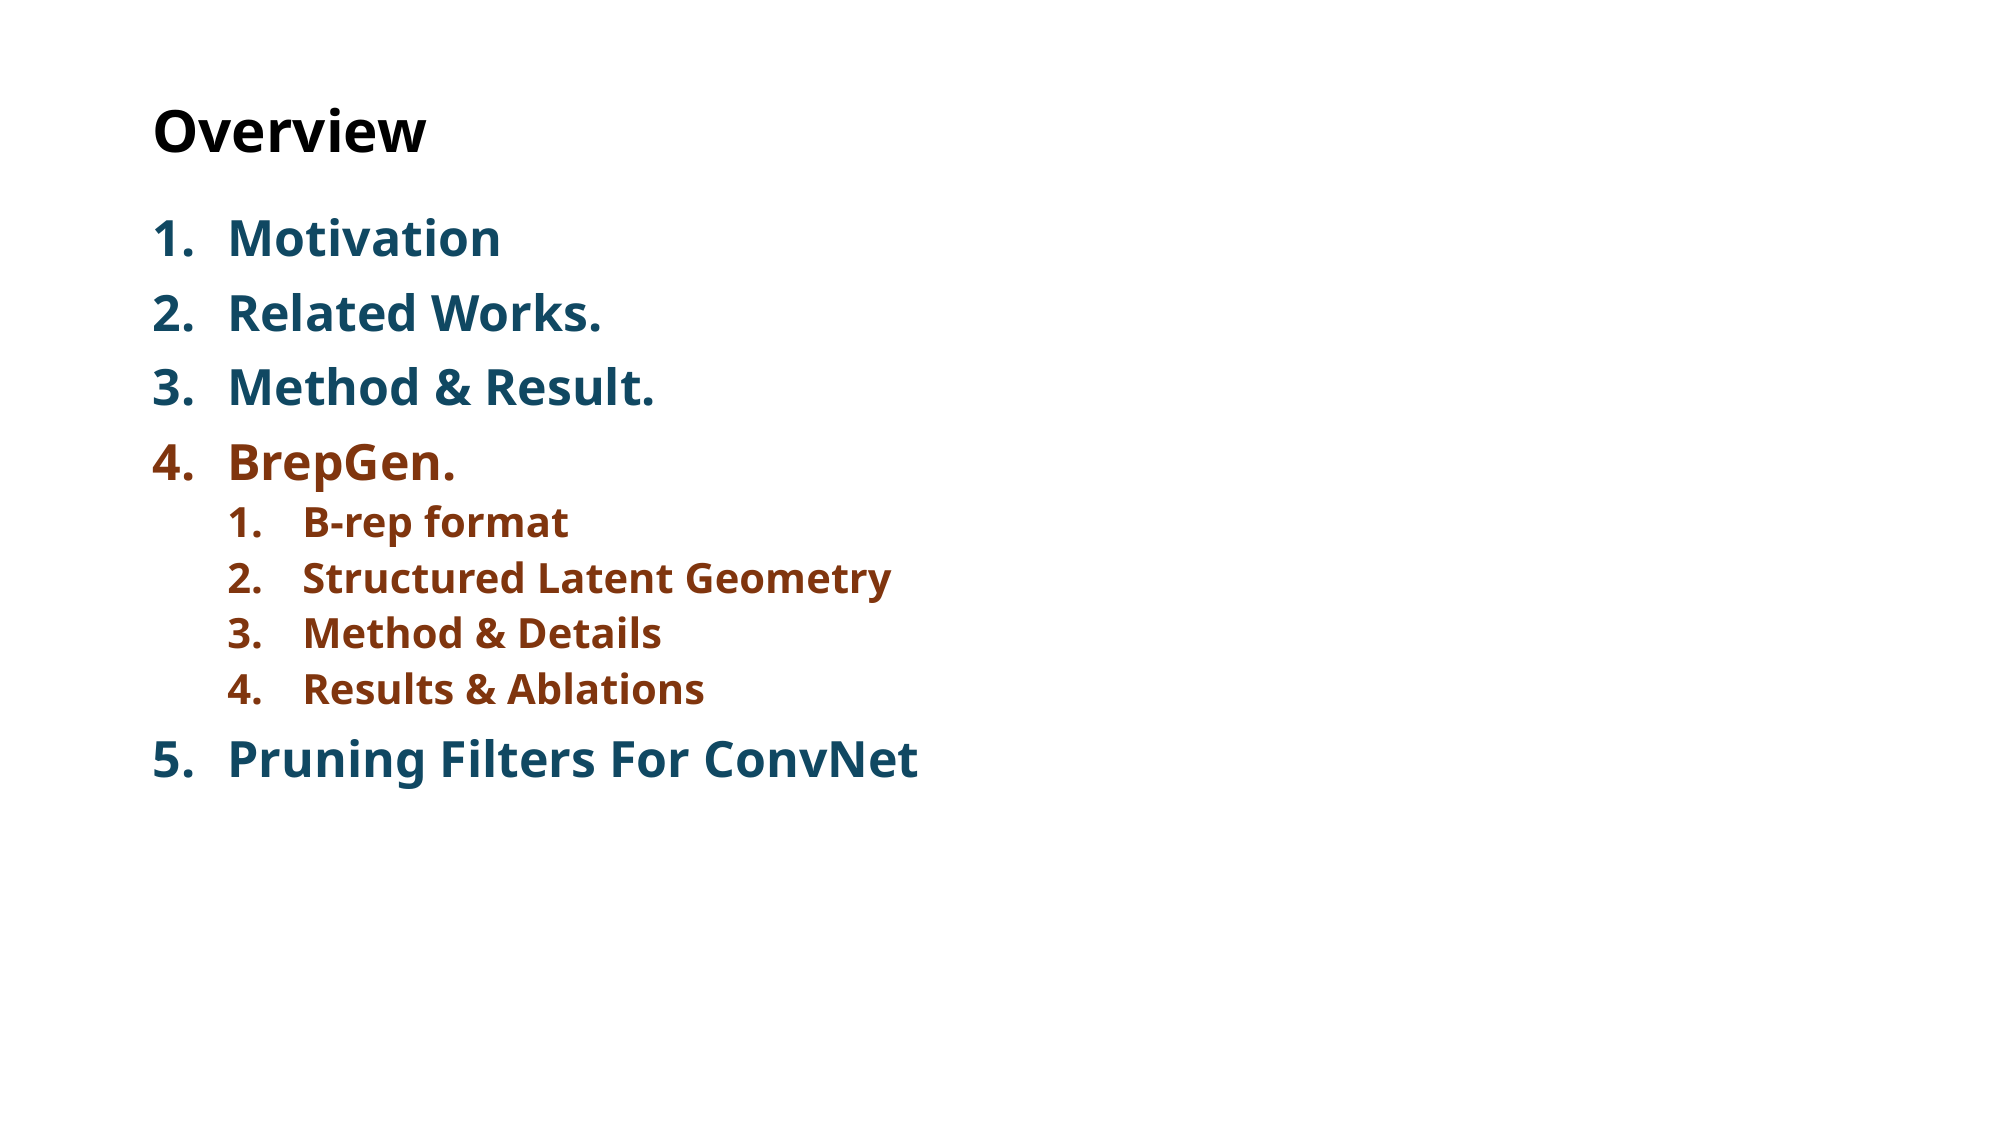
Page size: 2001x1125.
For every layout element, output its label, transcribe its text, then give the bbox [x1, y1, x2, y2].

title Overview [137, 70, 1863, 197]
list Motivation Related Works. Method & Result. BrepGen. B-rep format Structured Latent Geometry Method & Details Results & Ablations Pruning Filters For ConvNet [137, 205, 1863, 920]
